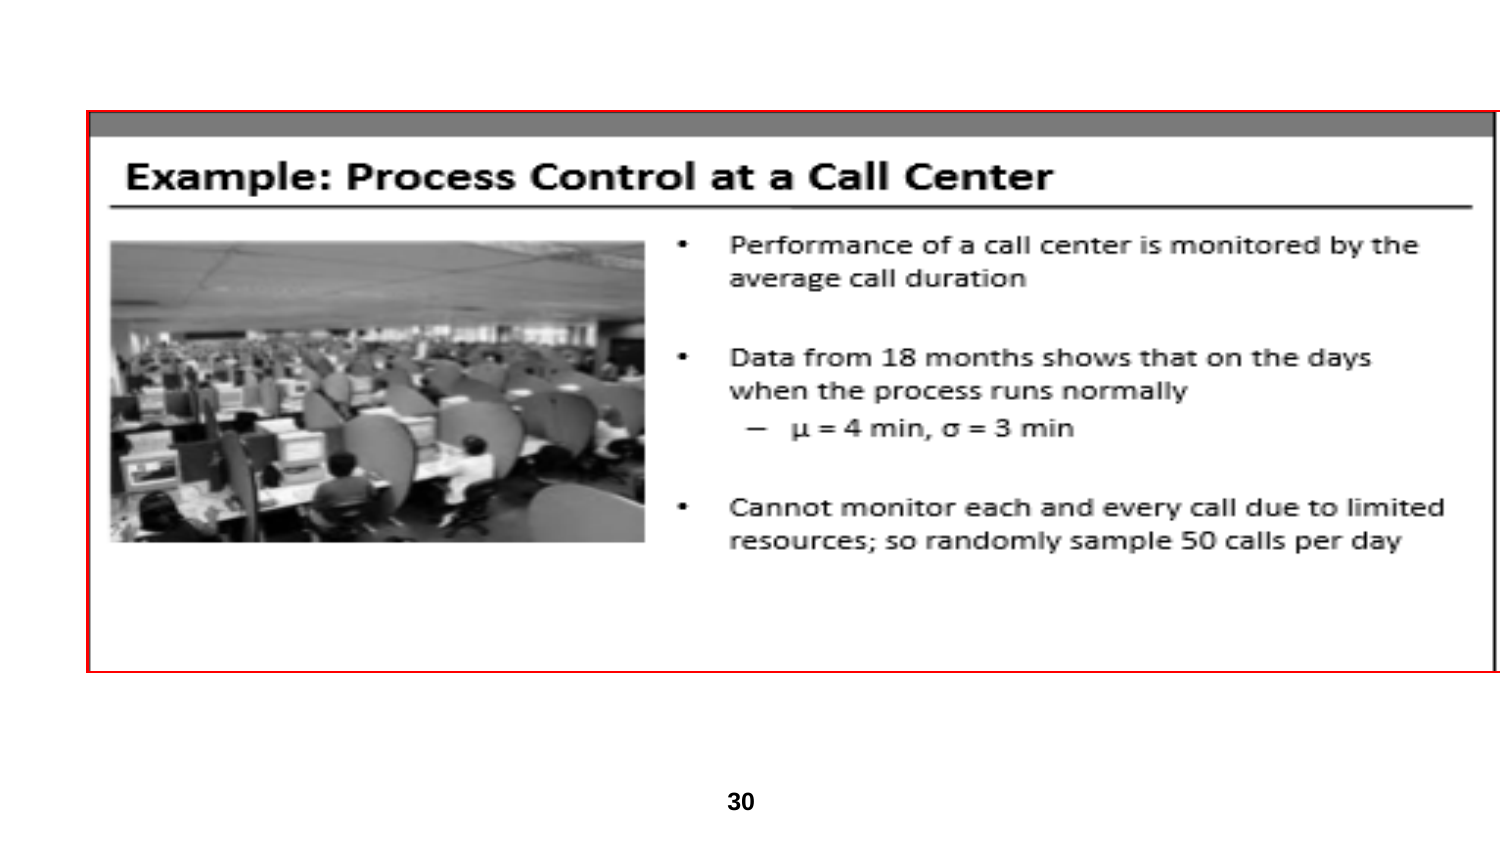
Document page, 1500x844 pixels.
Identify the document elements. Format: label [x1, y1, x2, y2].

picture [88, 111, 1500, 672]
